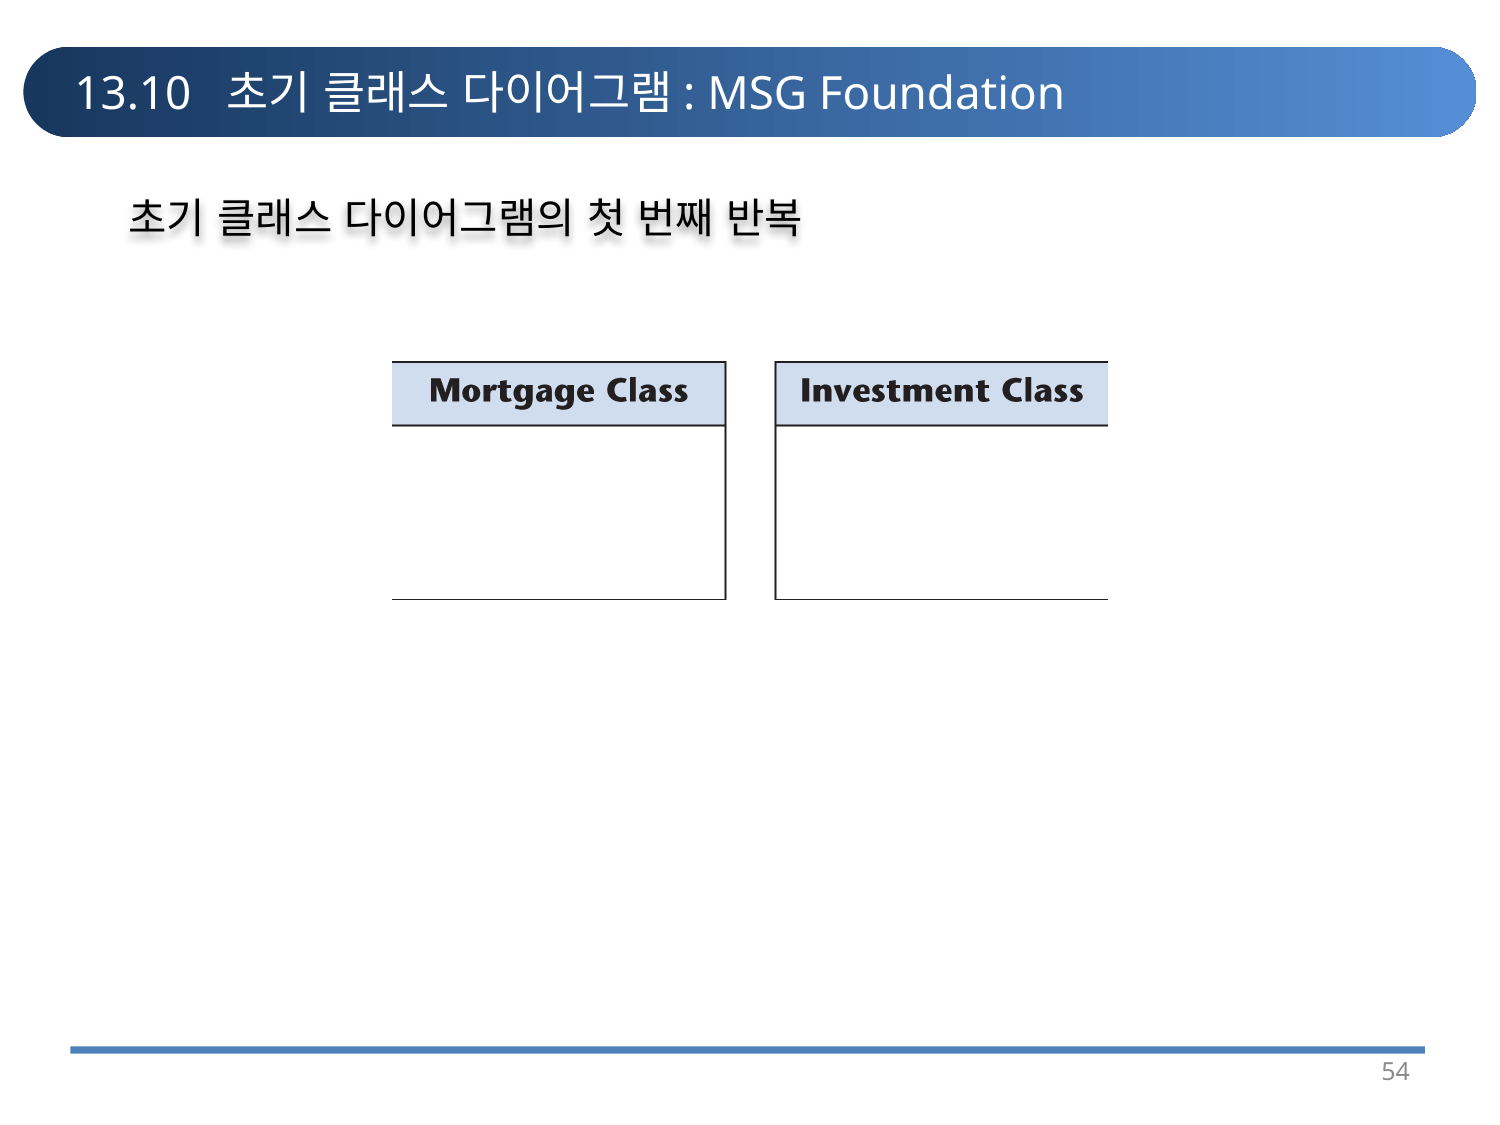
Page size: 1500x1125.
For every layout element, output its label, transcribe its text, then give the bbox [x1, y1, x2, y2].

title 13.10 초기 클래스 다이어그램: MSG Foundation [59, 56, 1410, 126]
slide_number 54 [1074, 1042, 1425, 1103]
picture [391, 361, 1108, 600]
list 초기 클래스 다이어그램의 첫 번째 반복 [60, 180, 872, 255]
